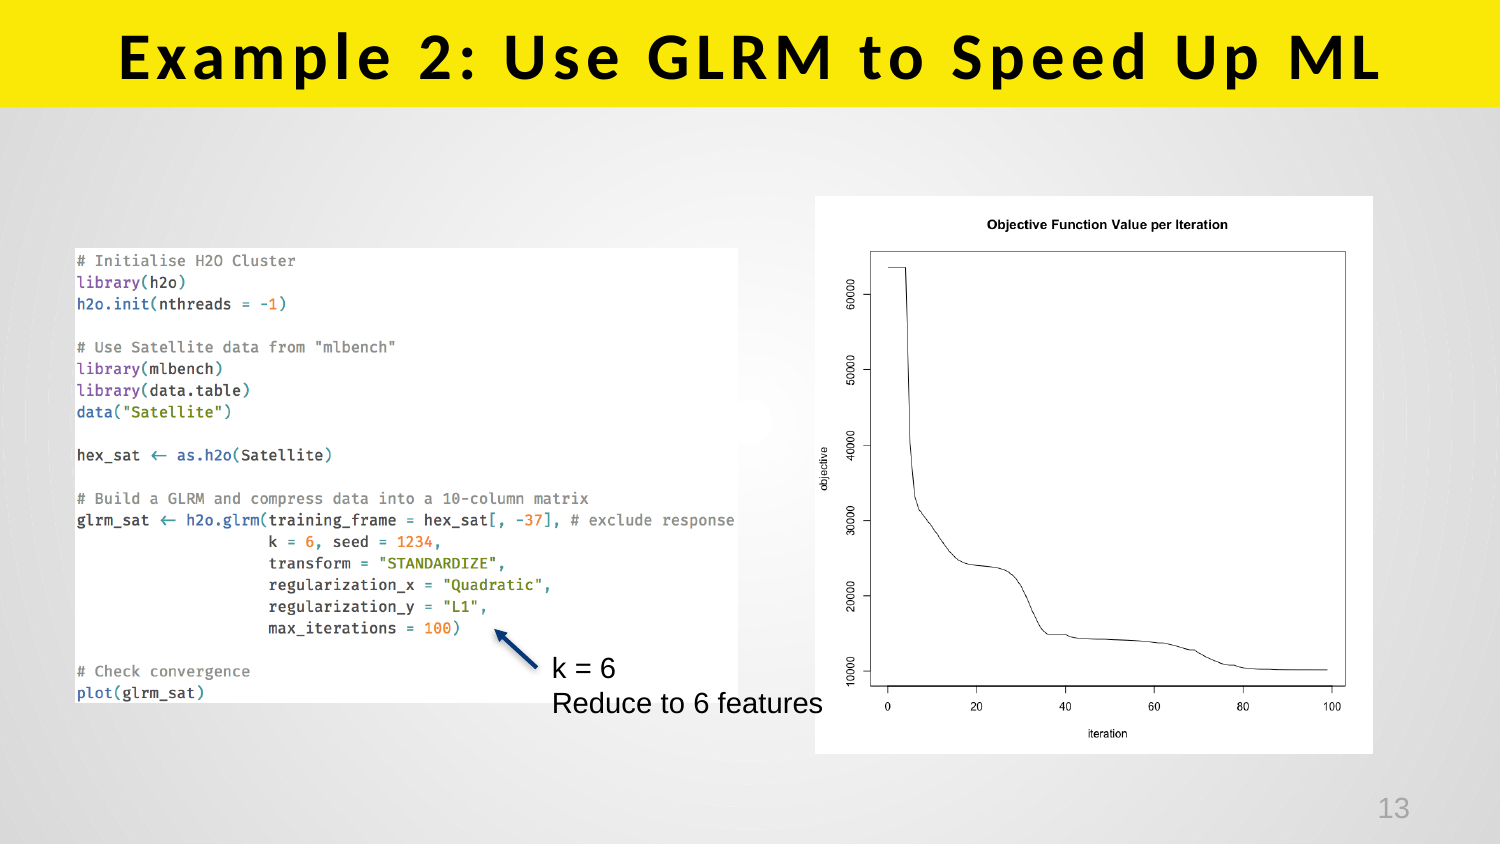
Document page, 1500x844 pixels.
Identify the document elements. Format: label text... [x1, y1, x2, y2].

slide_number 13 [1074, 782, 1425, 827]
title Example 2: Use GLRM to Speed Up ML [75, 0, 1425, 108]
text_box k = 6 Reduce to 6 features [537, 642, 809, 727]
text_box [493, 628, 538, 669]
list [74, 247, 738, 703]
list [815, 196, 1373, 754]
